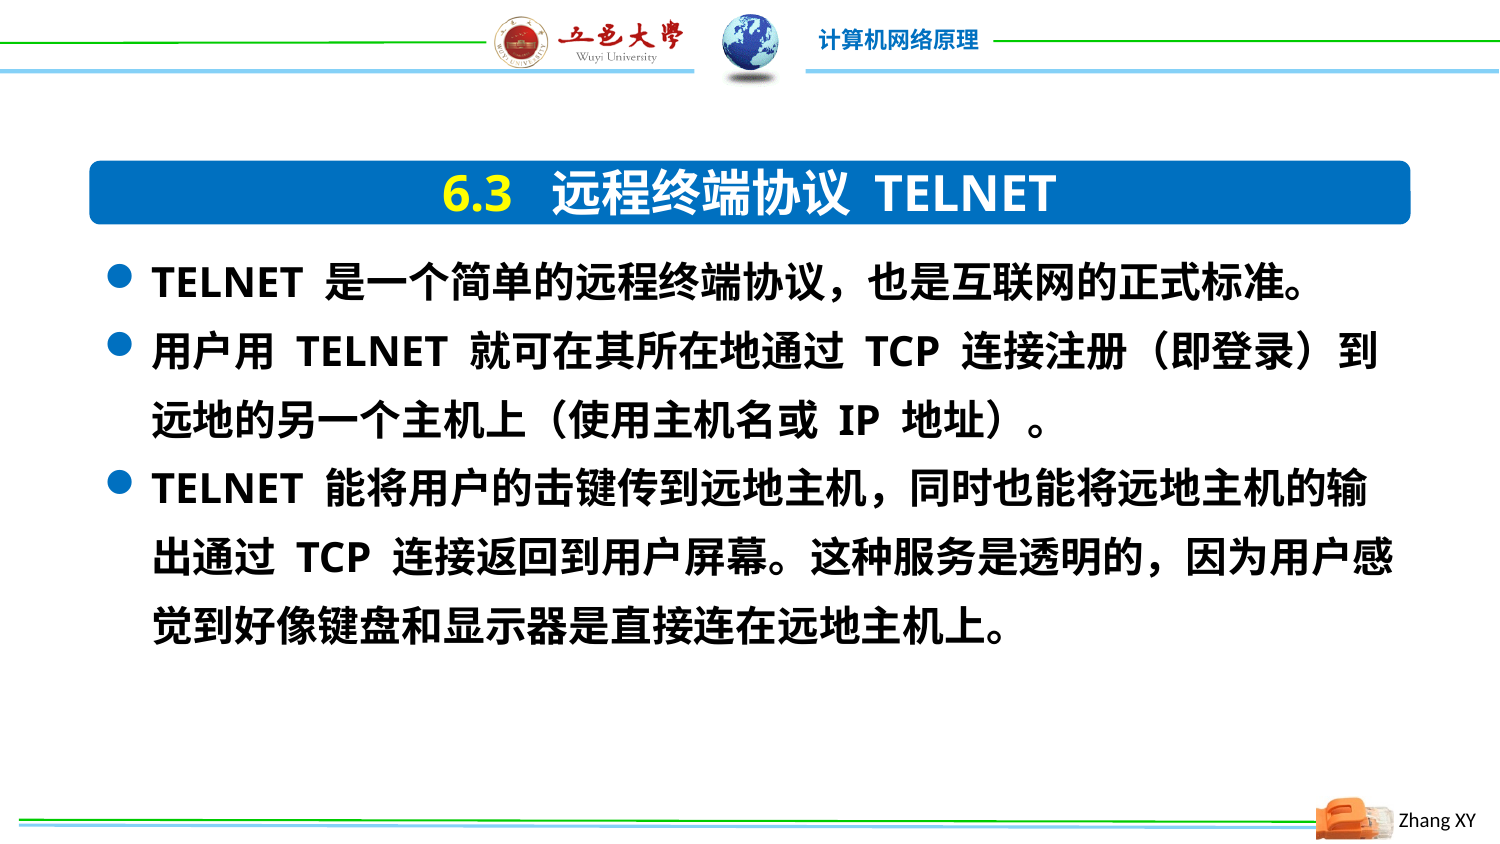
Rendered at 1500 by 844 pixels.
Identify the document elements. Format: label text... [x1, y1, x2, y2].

text_box [1073, 160, 1411, 225]
picture [494, 15, 697, 69]
picture [1316, 796, 1394, 840]
text_box TELNET 是一个简单的远程终端协议，也是互联网的正式标准。 用户用 TELNET 就可在其所在地通过 TCP 连接注册（即登录）到远地的另一个主机上（使用主机名或 IP 地址）。 TELNET 能将用户的击键传到远地主机，同时也能将远地主机的输出通过 TCP 连接返回到用户屏幕。这种服务是透明的，因为用户感觉到好像键盘和显示器是直接连在远地主机上。 [89, 230, 1411, 658]
text_box 6.3 远程终端协议 TELNET [427, 153, 1073, 229]
picture [720, 12, 780, 88]
text_box [89, 160, 427, 225]
